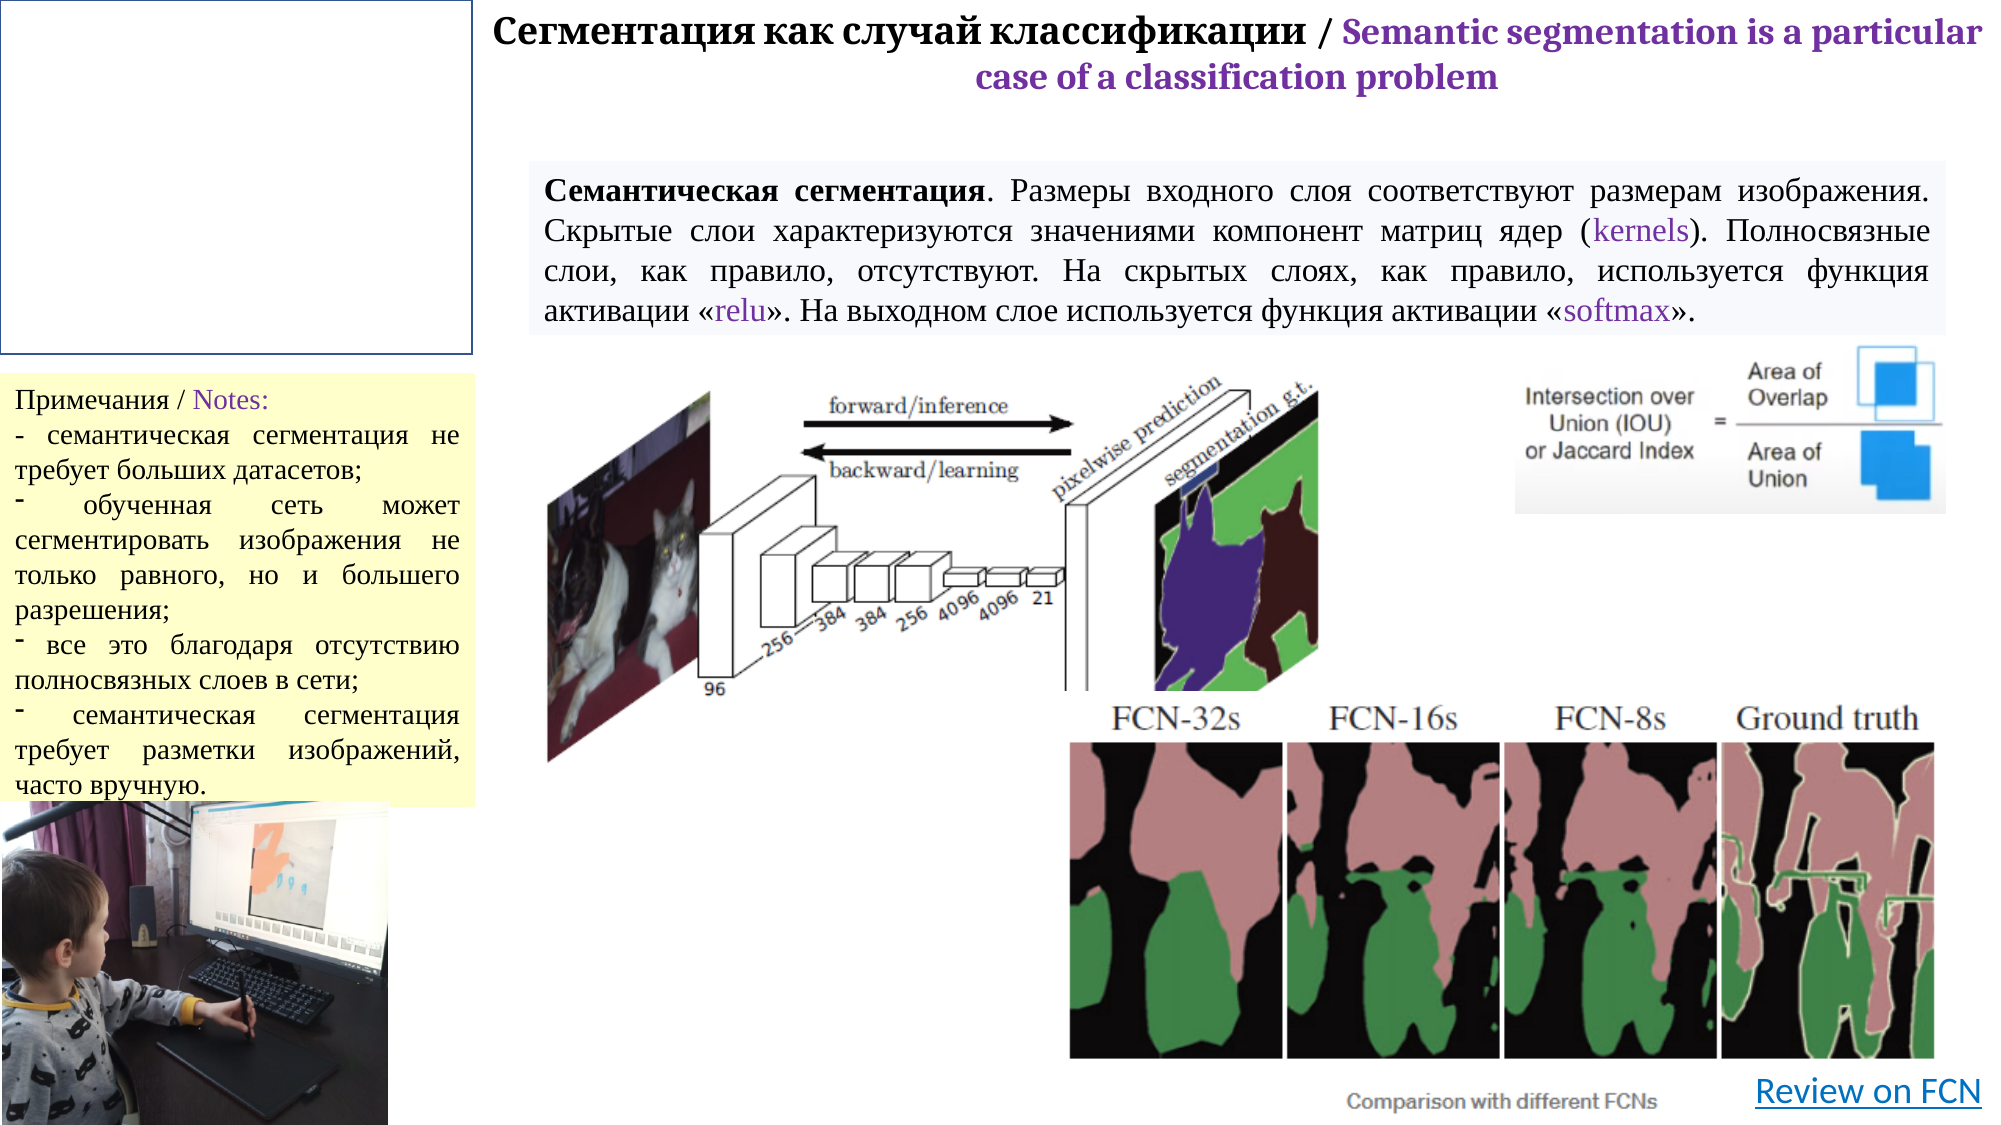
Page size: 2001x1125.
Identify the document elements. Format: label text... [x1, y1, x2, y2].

text_box Сегментация как случай классификации / Semantic segmentation is a particular case of a classification problem [475, 0, 2000, 105]
text_box Примечания / Notes: - семантическая сегментация не требует больших датасетов; обученная сеть может сегментировать изображения не только равного, но и большего разрешения; все это благодаря отсутствию полносвязных слоев в сети; семантическая сегментация требует разметки изображений, часто вручную. [0, 373, 476, 808]
text_box Семантическая сегментация. Размеры входного слоя соответствуют размерам изображения. Скрытые слои характеризуются значениями компонент матриц ядер (kernels). Полносвязные слои, как правило, отсутствуют. На скрытых слоях, как правило, используется функция активации «relu». На выходном слое используется функция активации «softmax». [529, 160, 1946, 336]
picture [0, 801, 389, 1125]
picture [1515, 337, 1946, 514]
picture [528, 371, 2000, 1120]
